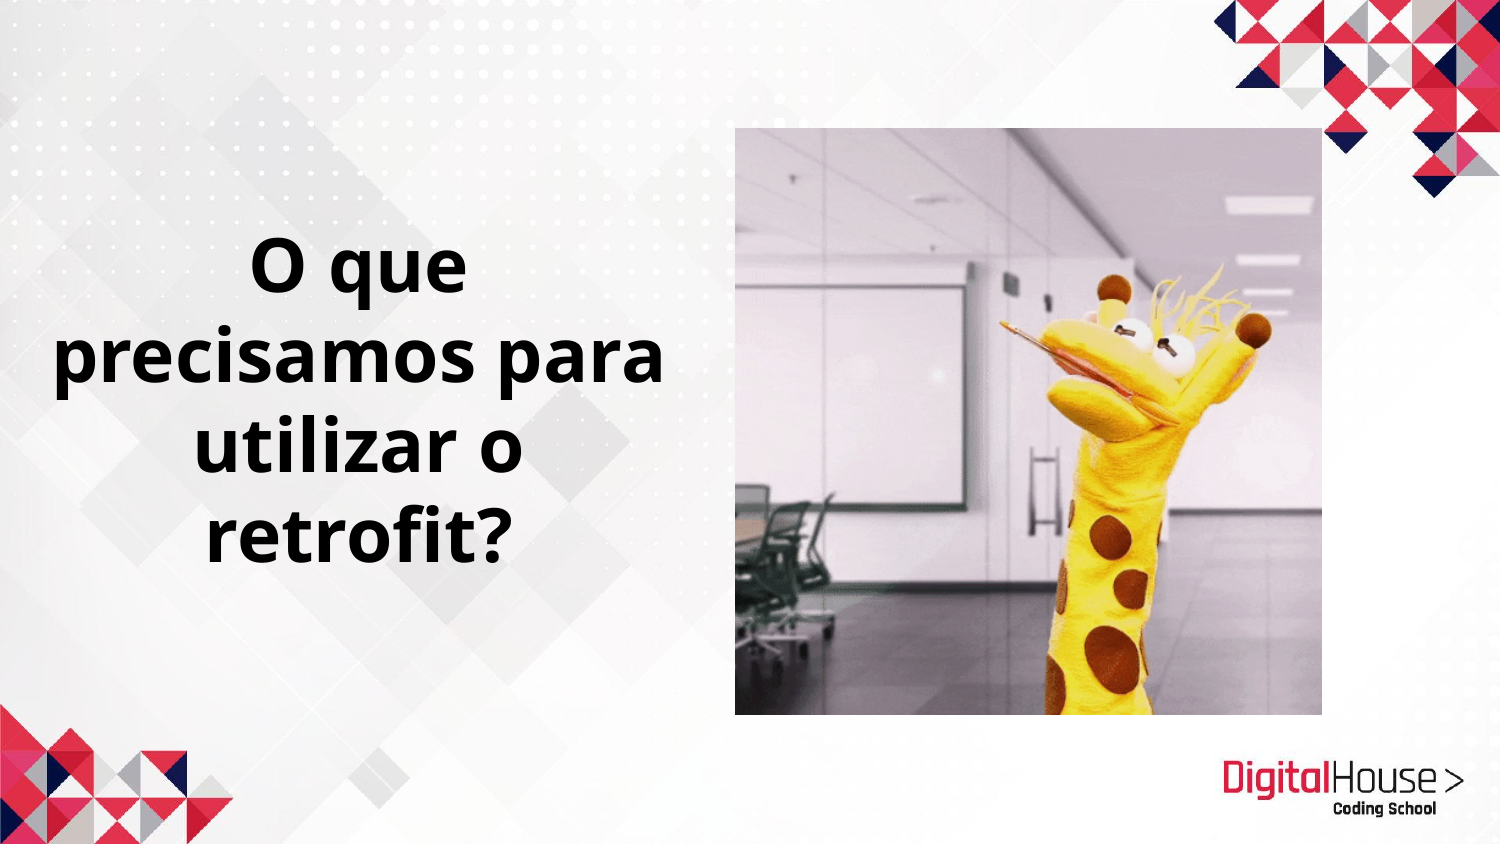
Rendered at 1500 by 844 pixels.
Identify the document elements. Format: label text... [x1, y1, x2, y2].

title O que precisamos para utilizar o retrofit? [20, 61, 698, 733]
picture [0, 0, 1500, 844]
